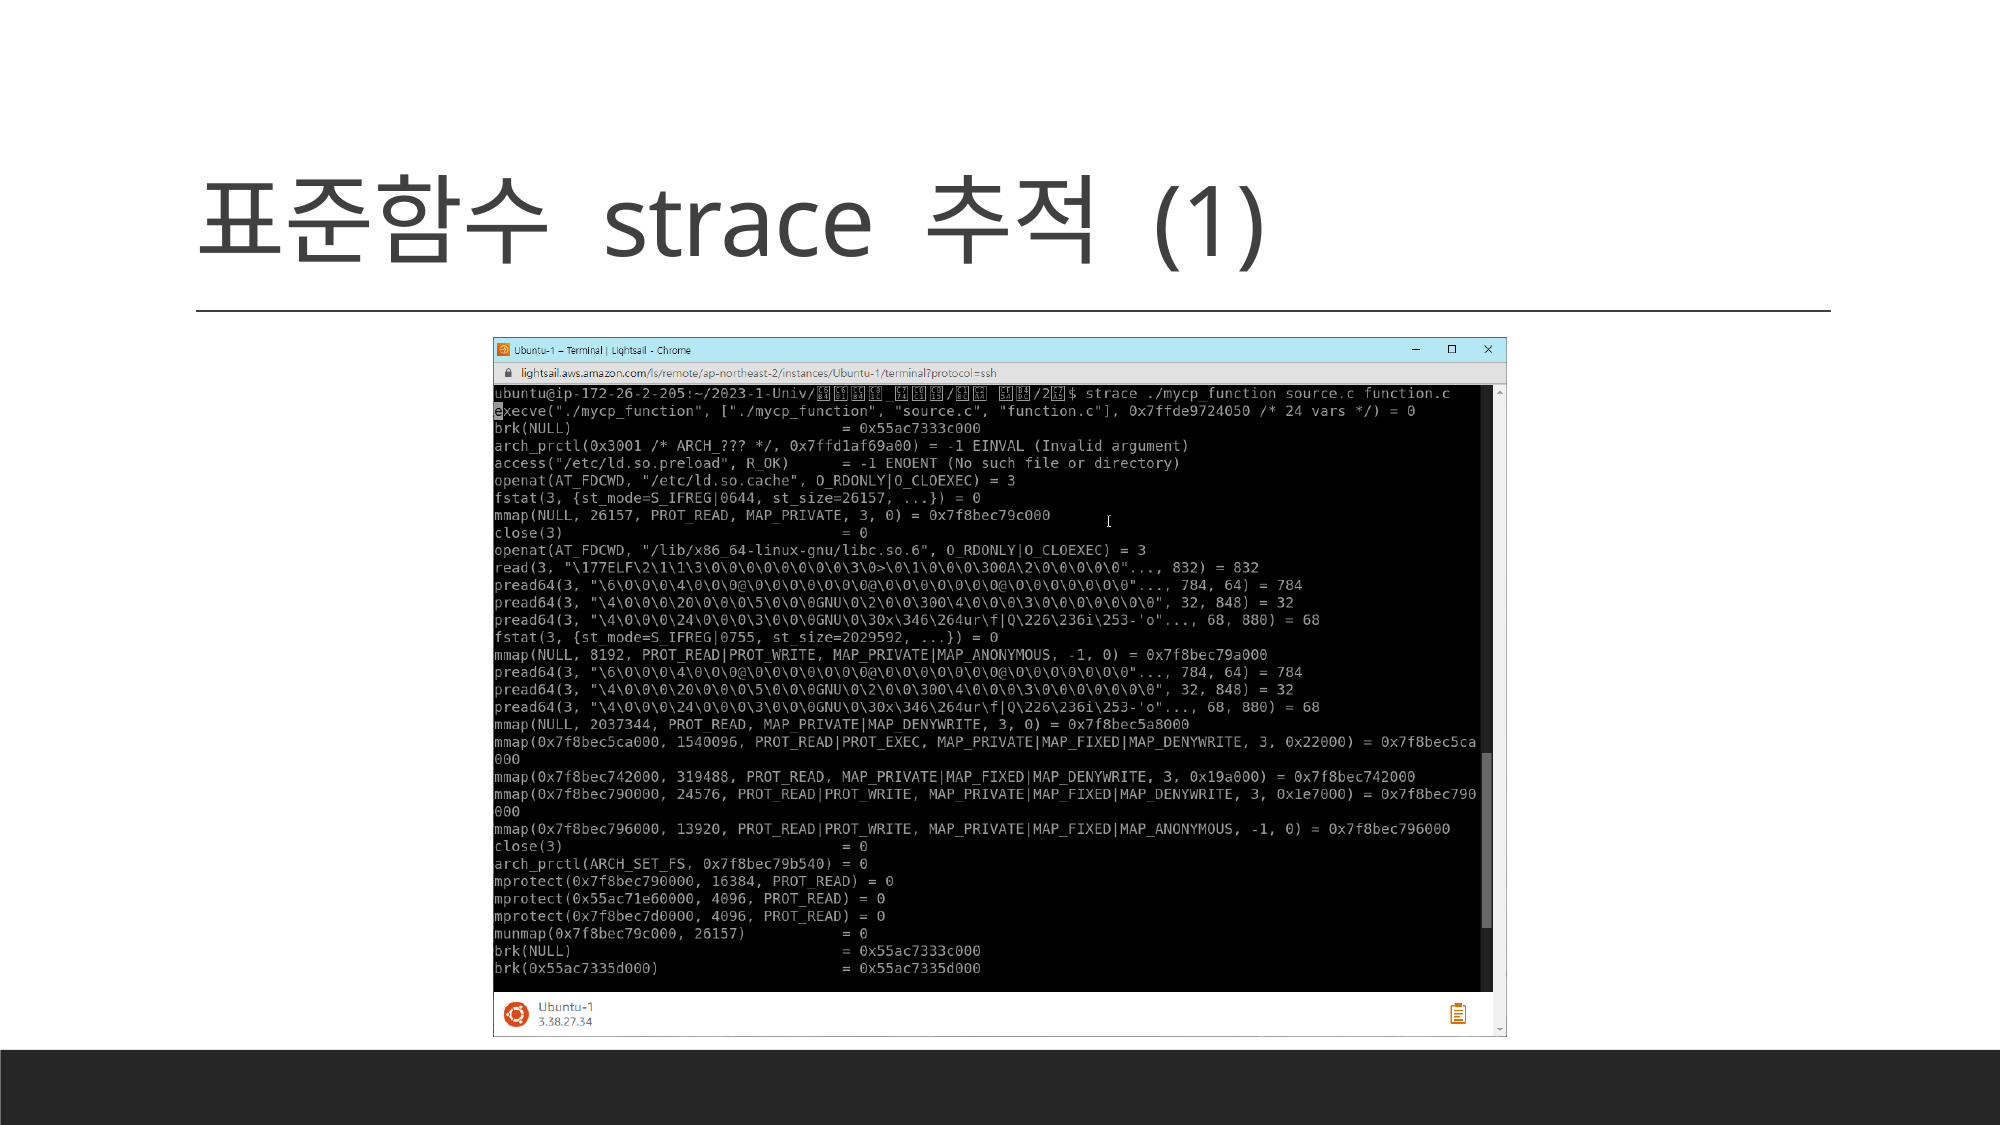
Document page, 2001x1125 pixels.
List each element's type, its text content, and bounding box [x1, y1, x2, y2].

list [492, 337, 1508, 1038]
title 표준함수 strace 추적 (1) [180, 47, 1830, 285]
